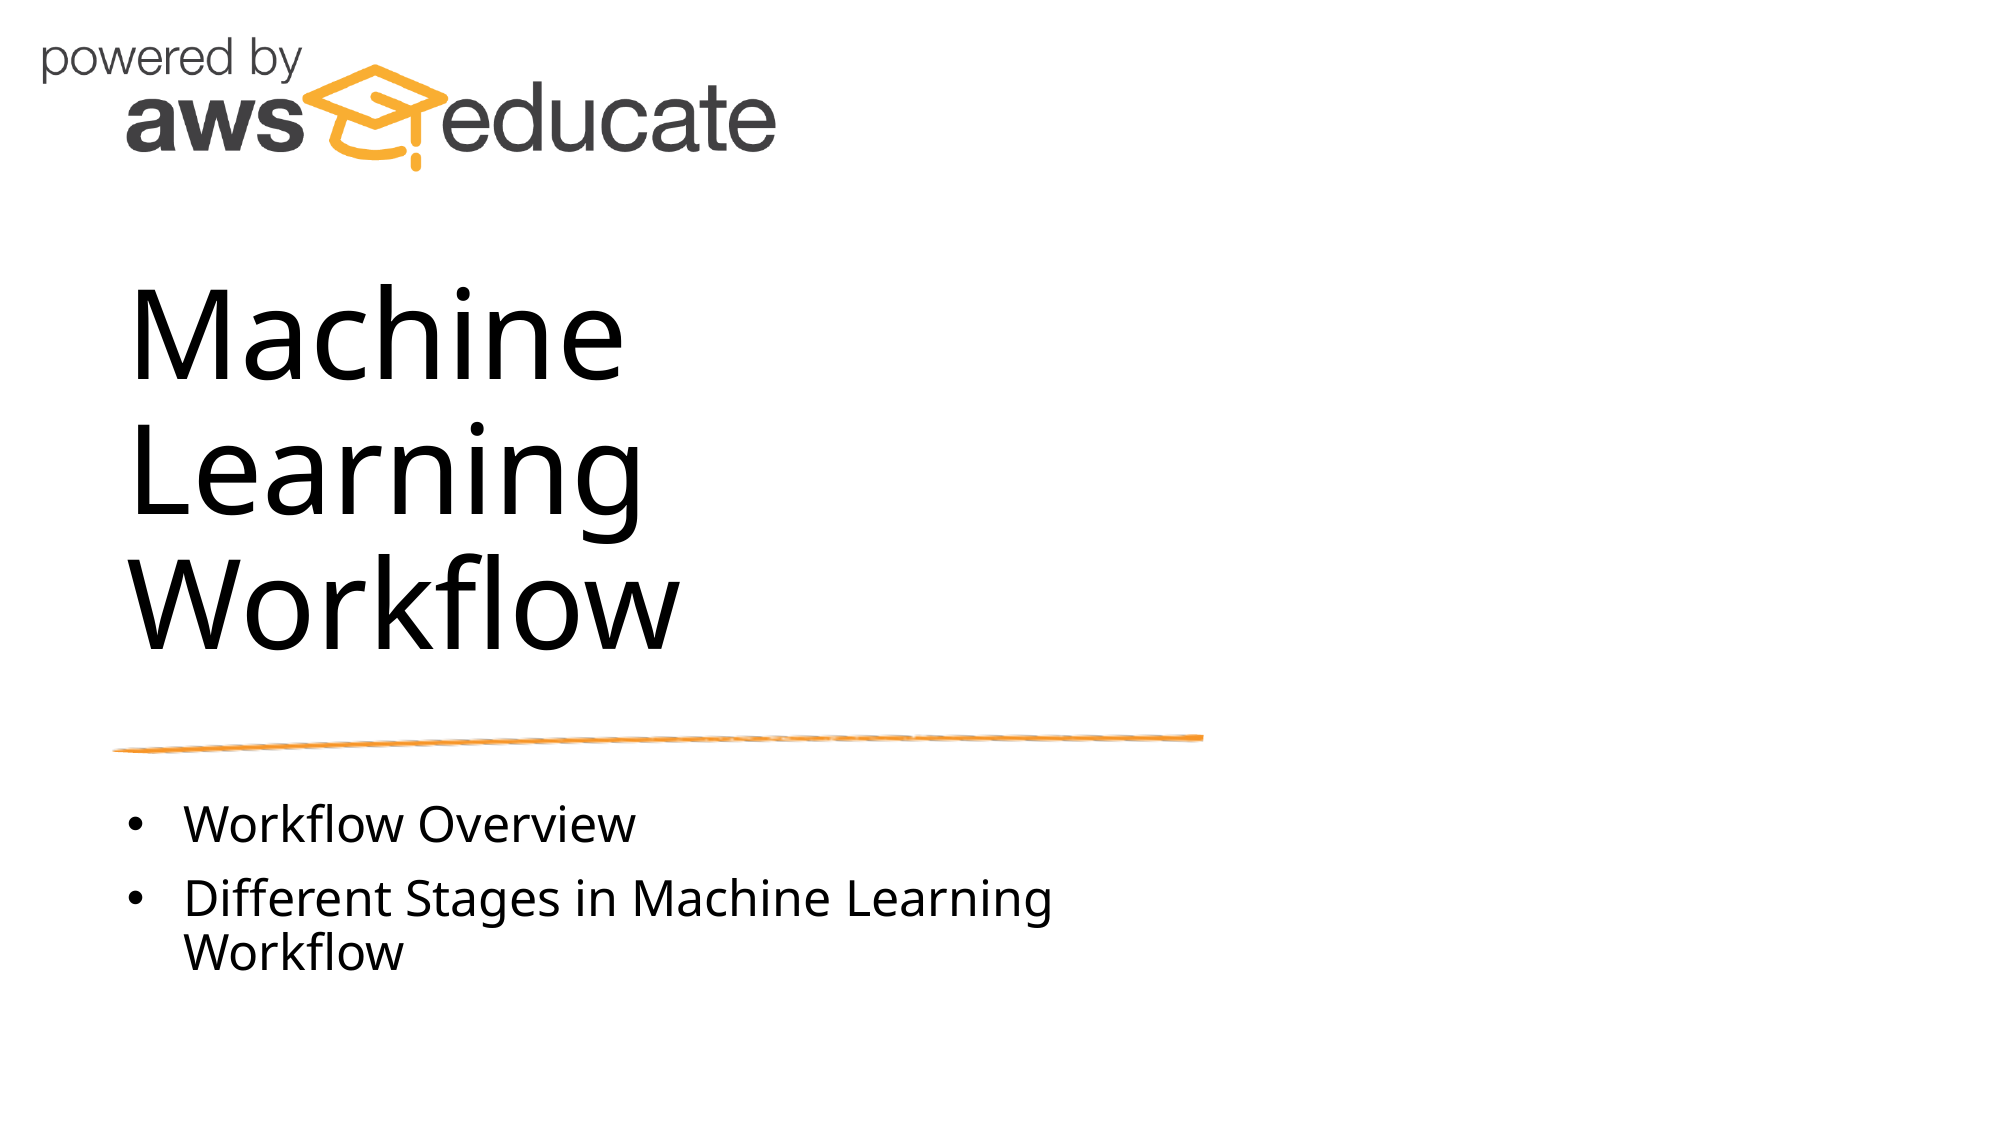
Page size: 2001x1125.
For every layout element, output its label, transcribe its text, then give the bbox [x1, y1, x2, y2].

title Machine Learning Workflow [111, 227, 1138, 684]
subtitle Workflow Overview Different Stages in Machine Learning Workflow [111, 791, 1205, 1061]
picture [19, 17, 797, 188]
